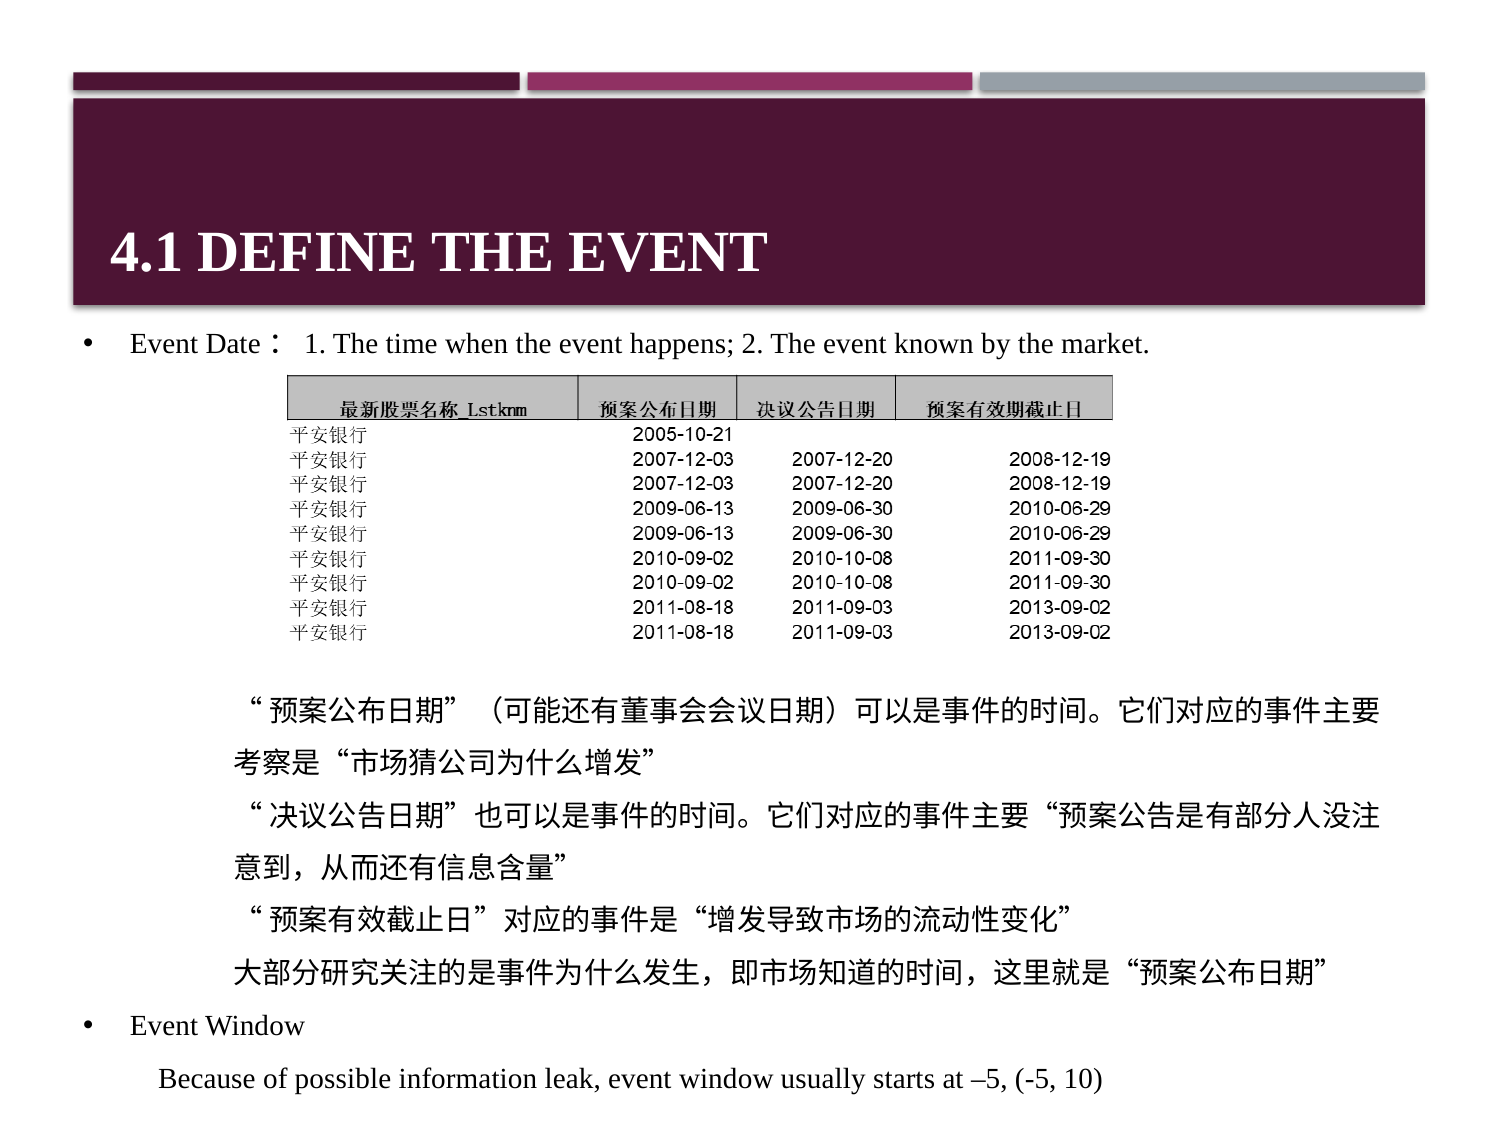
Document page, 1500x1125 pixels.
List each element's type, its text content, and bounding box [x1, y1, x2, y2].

picture [286, 374, 1113, 655]
title 4.1 Define the event [95, 112, 1406, 291]
text_box Event Date：1. The time when the event happens; 2. The event known by the market. “预案公布日期”（可能还有董事会会议日期）可以是事件的时间。它们对应的事件主要考察是“市场猜公司为什么增发” “决议公告日期”也可以是事件的时间。它们对应的事件主要“预案公告是有部分人没注意到，从而还有信息含量” “预案有效截止日”对应的事件是“增发导致市场的流动性变化” 大部分研究关注的是事件为什么发生，即市场知道的时间，这里就是“预案公布日期” Event Window Because of possible information leak, event window usually starts at –5, (-5, 10) [68, 299, 1406, 1102]
